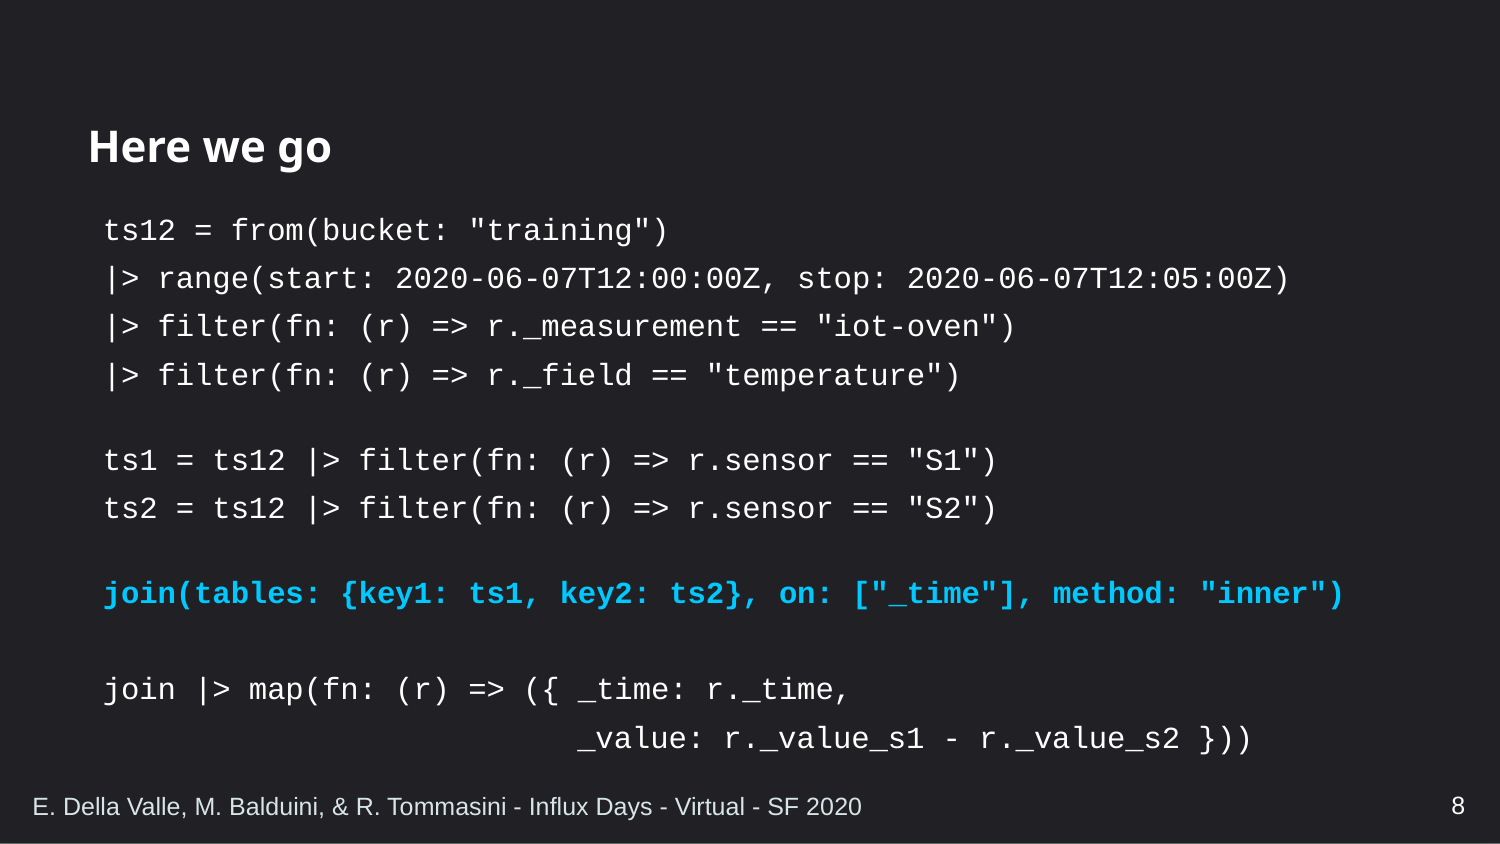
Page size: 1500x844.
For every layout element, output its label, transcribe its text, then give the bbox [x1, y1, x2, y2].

slide_number 8 [1142, 782, 1481, 828]
title Here we go [76, 99, 1423, 196]
list ts12 = from(bucket: "training") |> range(start: 2020-06-07T12:00:00Z, stop: 2020-06-07T12:05:00Z) |> filter(fn: (r) => r._measurement == "iot-oven") |> filter(fn: (r) => r._field == "temperature") ts1 = ts12 |> filter(fn: (r) => r.sensor == "S1") ts2 = ts12 |> filter(fn: (r) => r.sensor == "S2") join(tables: {key1: ts1, key2: ts2}, on: ["_time"], method: "inner") join |> map(fn: (r) => ({ _time: r._time, _value: r._value_s1 - r._value_s2 })) [76, 204, 1478, 761]
footer E. Della Valle, M. Balduini, & R. Tommasini - Influx Days - Virtual - SF 2020 [17, 783, 1135, 828]
